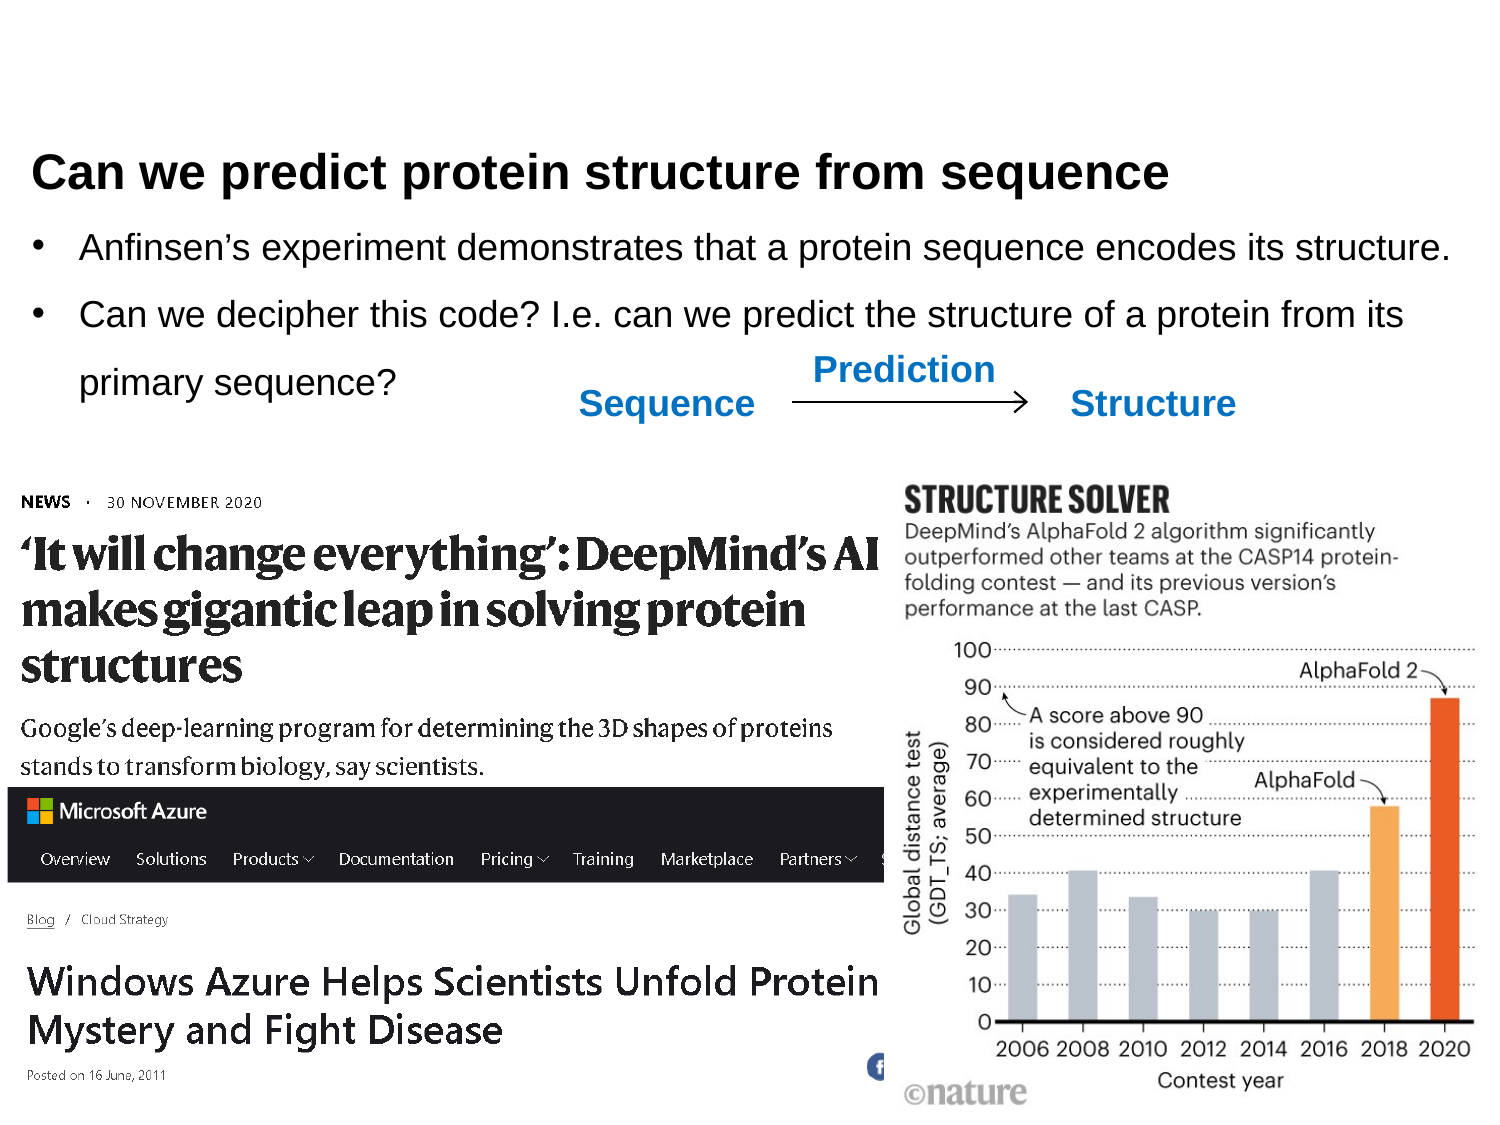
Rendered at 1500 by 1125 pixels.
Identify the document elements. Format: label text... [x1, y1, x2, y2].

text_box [2, 477, 879, 1101]
text_box Can we predict protein structure from sequence Anfinsen’s experiment demonstrates that a protein sequence encodes its structure. Can we decipher this code? I.e. can we predict the structure of a protein from its primary sequence? [17, 102, 1483, 410]
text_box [562, 337, 1254, 433]
picture [884, 464, 1494, 1125]
